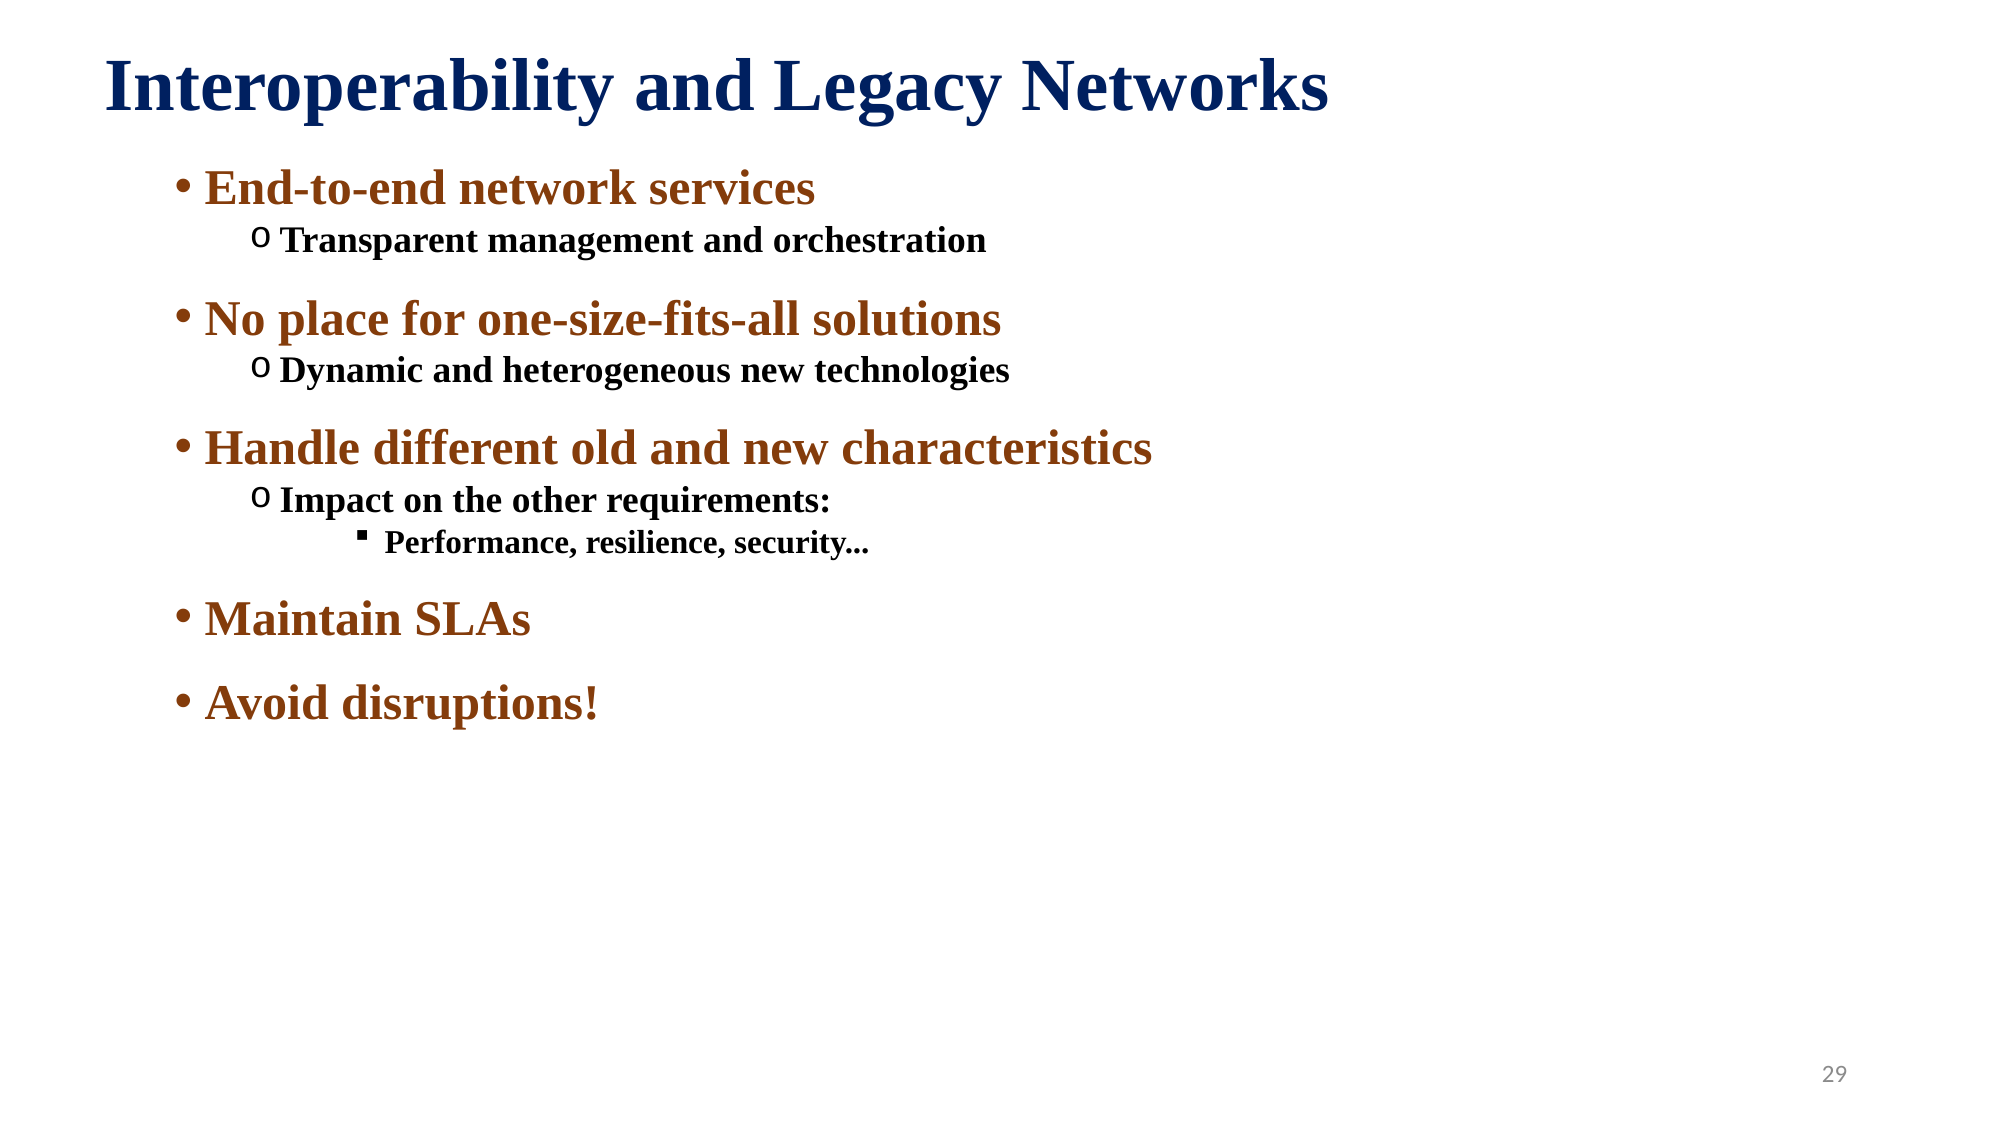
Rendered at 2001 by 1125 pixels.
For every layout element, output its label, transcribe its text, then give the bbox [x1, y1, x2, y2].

text_box Interoperability and Legacy Networks [89, 27, 1911, 133]
text_box End-to-end network services Transparent management and orchestration No place for one-size-fits-all solutions Dynamic and heterogeneous new technologies Handle different old and new characteristics Impact on the other requirements: Performance, resilience, security... Maintain SLAs Avoid disruptions! [159, 147, 1555, 738]
slide_number 29 [1412, 1042, 1863, 1103]
